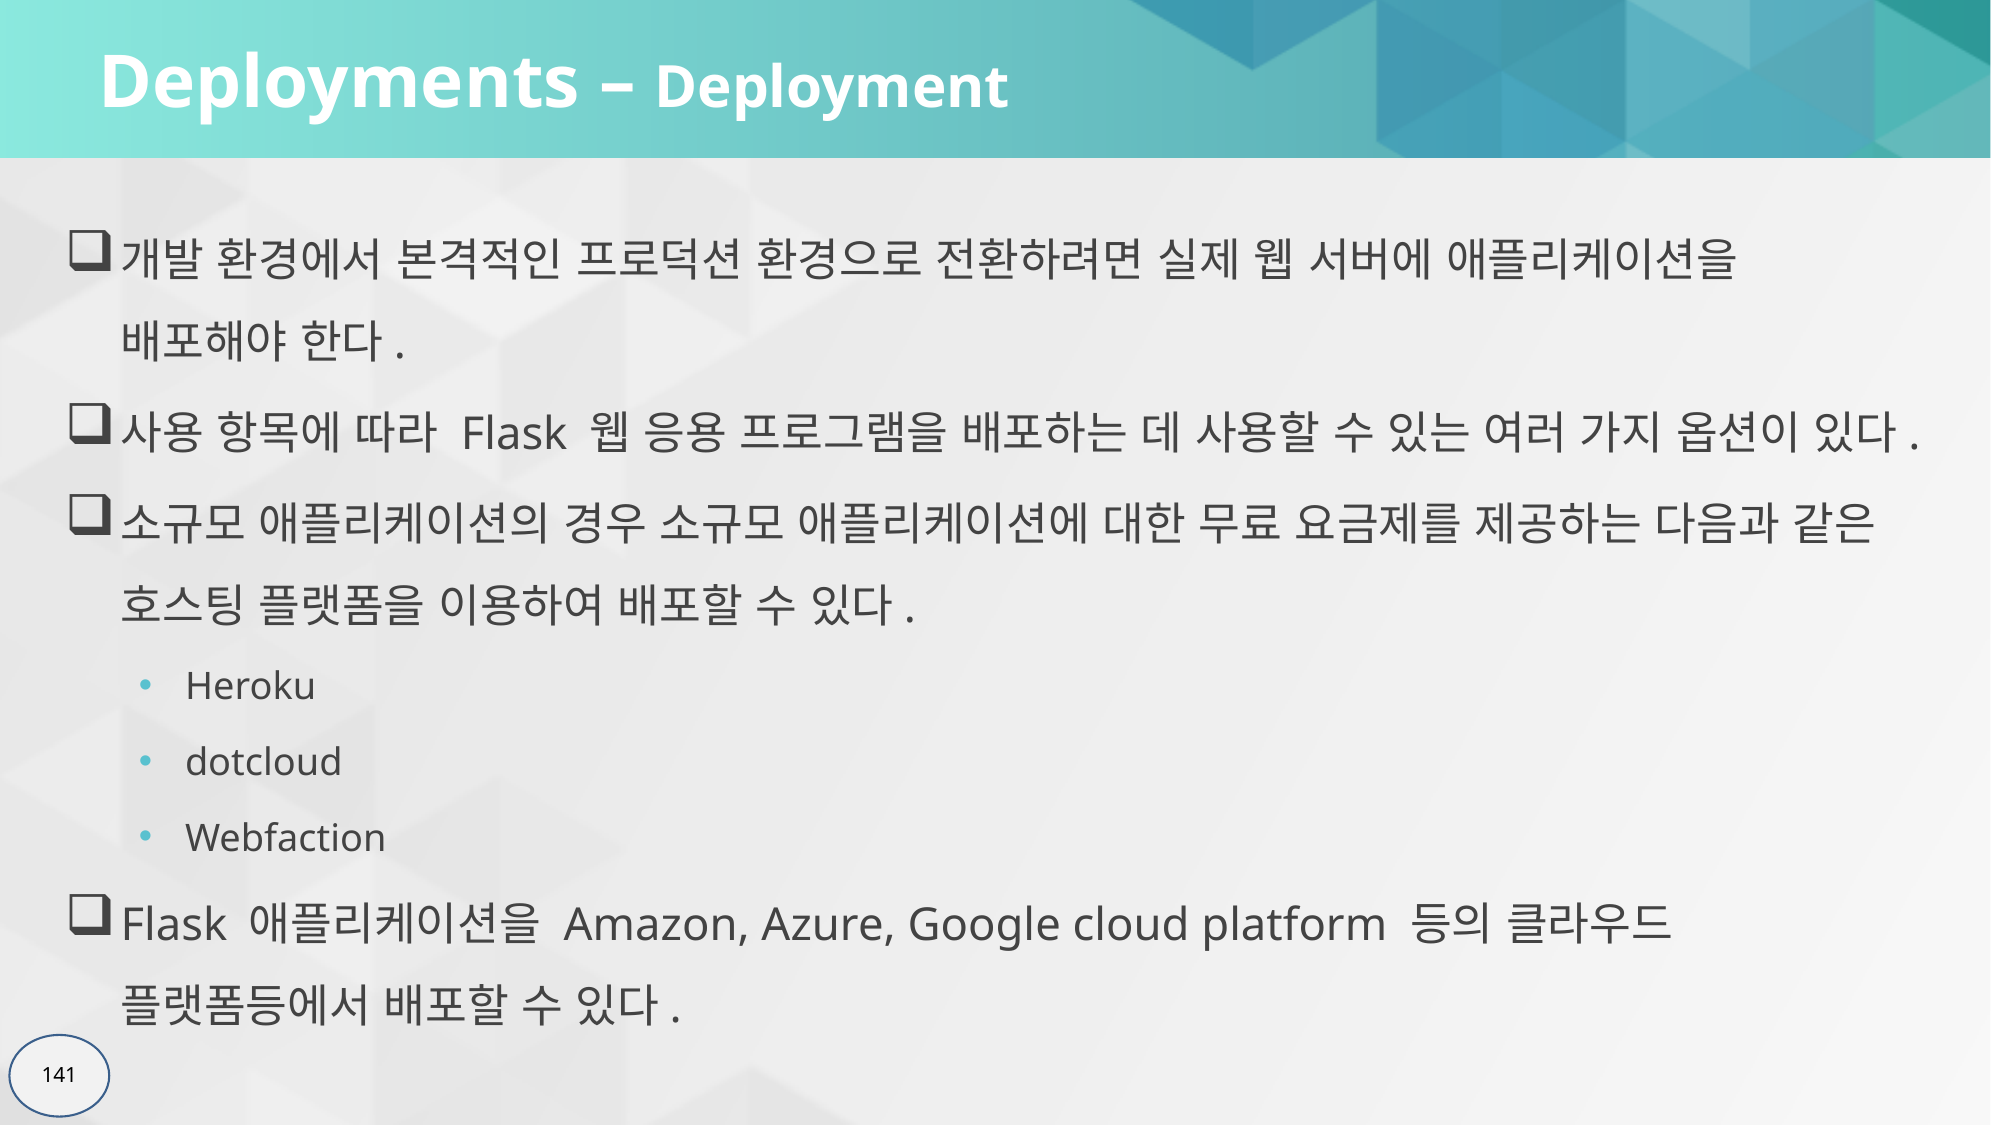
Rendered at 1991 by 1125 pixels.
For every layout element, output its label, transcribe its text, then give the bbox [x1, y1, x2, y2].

list 개발 환경에서 본격적인 프로덕션 환경으로 전환하려면 실제 웹 서버에 애플리케이션을 배포해야 한다. 사용 항목에 따라 Flask 웹 응용 프로그램을 배포하는 데 사용할 수 있는 여러 가지 옵션이 있다. 소규모 애플리케이션의 경우 소규모 애플리케이션에 대한 무료 요금제를 제공하는 다음과 같은 호스팅 플랫폼을 이용하여 배포할 수 있다. Heroku dotcloud Webfaction Flask 애플리케이션을 Amazon, Azure, Google cloud platform 등의 클라우드 플랫폼등에서 배포할 수 있다. [50, 196, 1929, 1059]
title Deployments – Deployment [83, 0, 1858, 158]
picture [0, 0, 1991, 1125]
